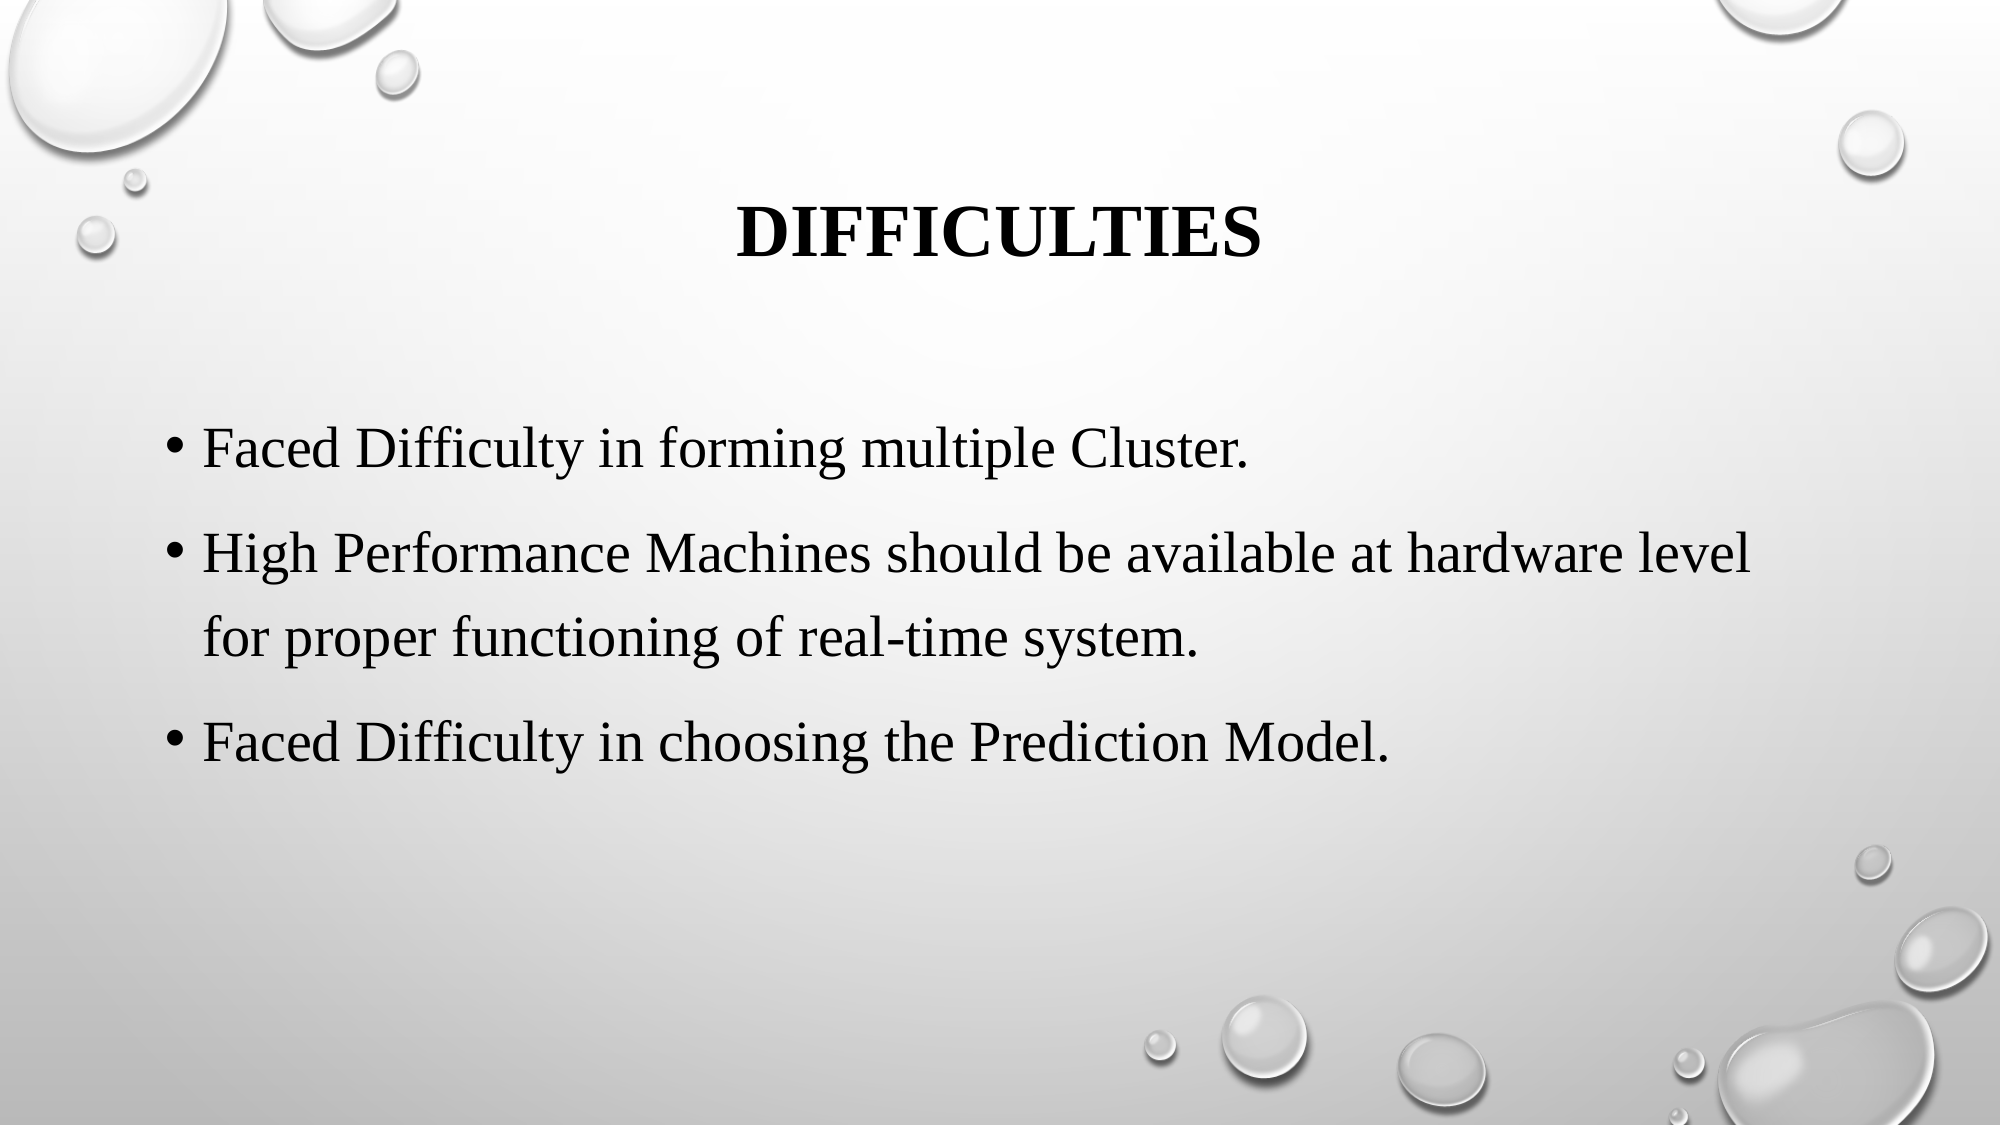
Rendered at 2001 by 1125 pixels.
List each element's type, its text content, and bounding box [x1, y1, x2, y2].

picture [0, 0, 2000, 1125]
list Faced Difficulty in forming multiple Cluster. High Performance Machines should be available at hardware level for proper functioning of real-time system. Faced Difficulty in choosing the Prediction Model. [149, 388, 1850, 950]
title Difficulties [149, 101, 1851, 364]
